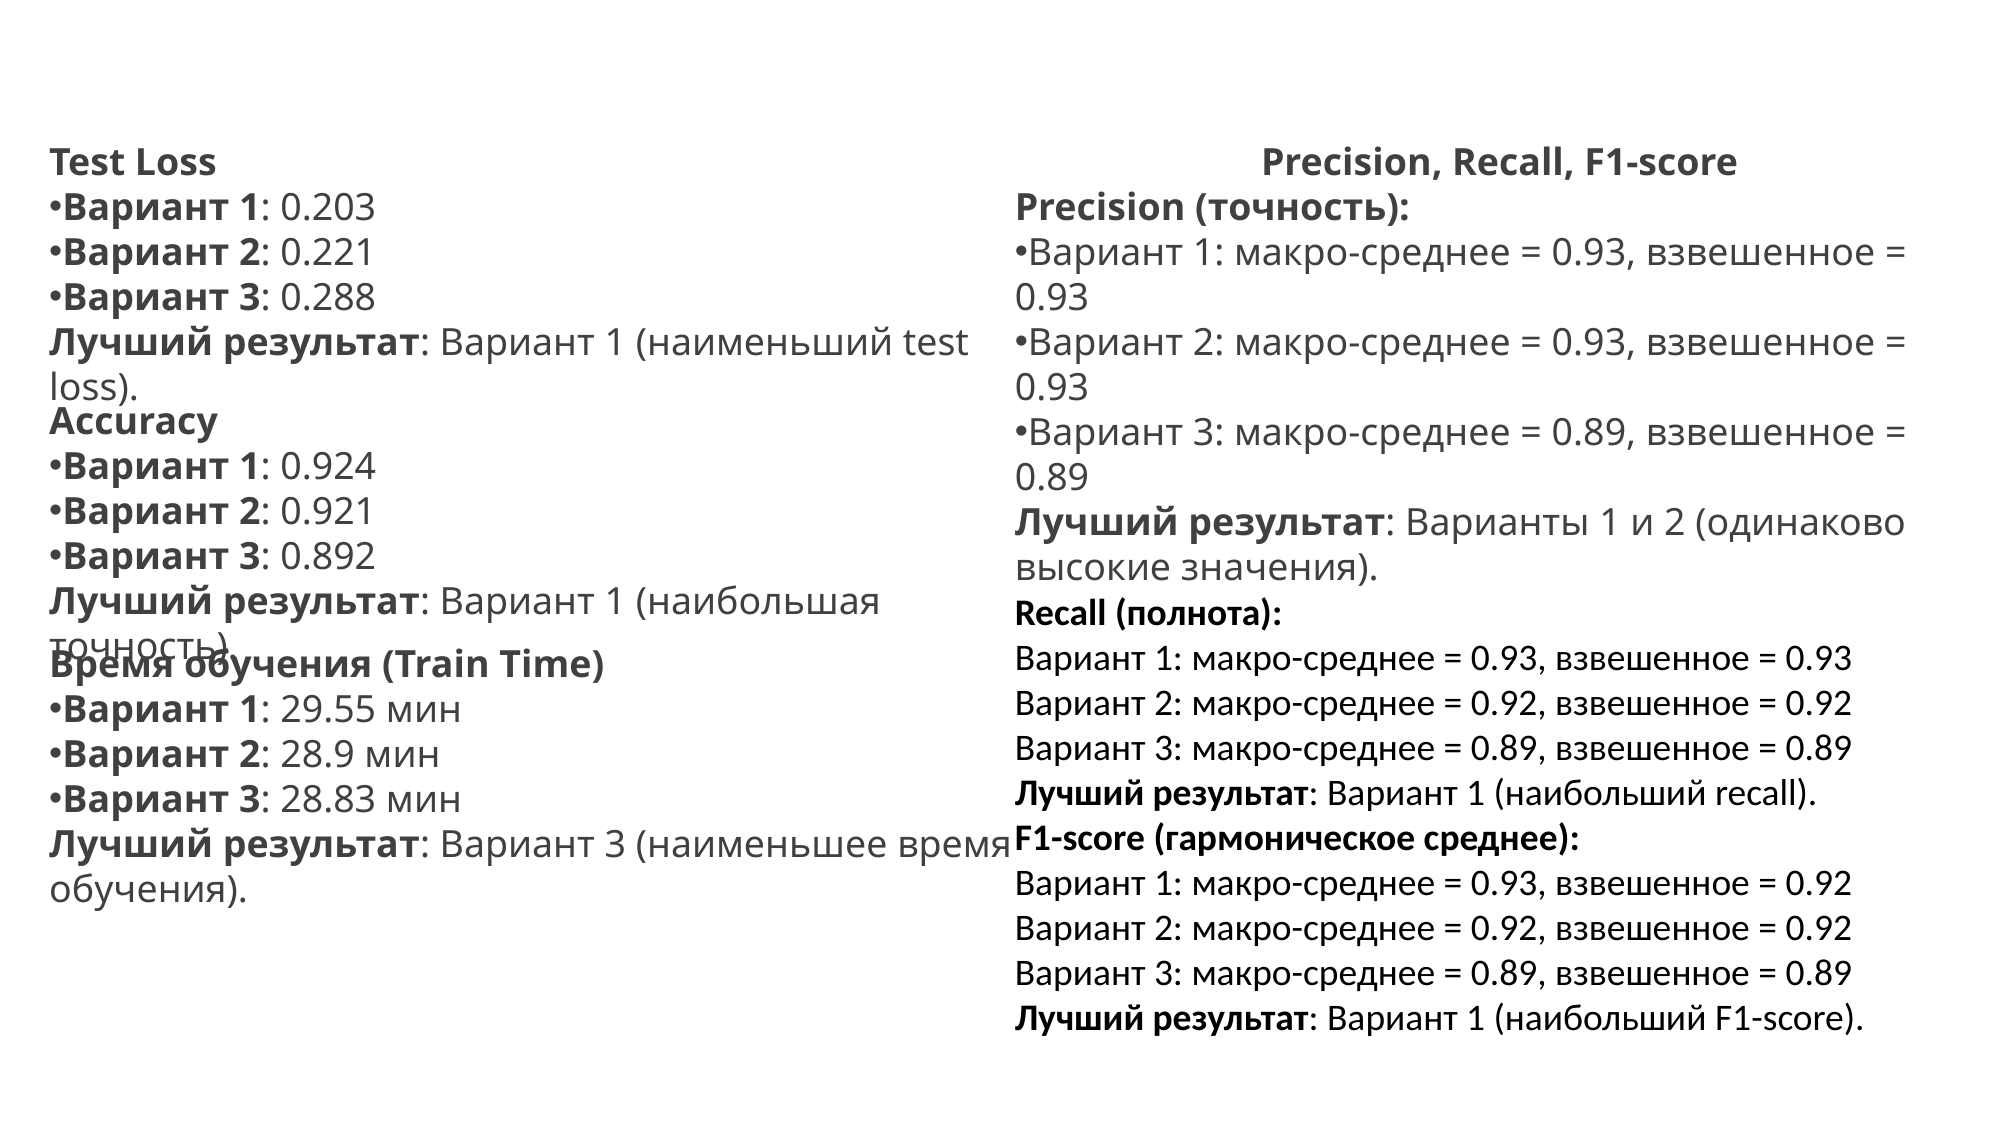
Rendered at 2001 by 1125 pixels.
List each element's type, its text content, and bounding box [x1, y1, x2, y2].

text_box Precision, Recall, F1-score Precision (точность): Вариант 1: макро-среднее = 0.93, взвешенное = 0.93 Вариант 2: макро-среднее = 0.93, взвешенное = 0.93 Вариант 3: макро-среднее = 0.89, взвешенное = 0.89 Лучший результат: Варианты 1 и 2 (одинаково высокие значения). Recall (полнота): Вариант 1: макро-среднее = 0.93, взвешенное = 0.93 Вариант 2: макро-среднее = 0.92, взвешенное = 0.92 Вариант 3: макро-среднее = 0.89, взвешенное = 0.89 Лучший результат: Вариант 1 (наибольший recall). F1-score (гармоническое среднее): Вариант 1: макро-среднее = 0.93, взвешенное = 0.92 Вариант 2: макро-среднее = 0.92, взвешенное = 0.92 Вариант 3: макро-среднее = 0.89, взвешенное = 0.89 Лучший результат: Вариант 1 (наибольший F1-score). [999, 130, 2000, 1046]
text_box Test Loss Вариант 1: 0.203 Вариант 2: 0.221 Вариант 3: 0.288 Лучший результат: Вариант 1 (наименьший test loss). [34, 130, 999, 389]
text_box Время обучения (Train Time) Вариант 1: 29.55 мин Вариант 2: 28.9 мин Вариант 3: 28.83 мин Лучший результат: Вариант 3 (наименьшее время обучения). [34, 632, 1035, 917]
text_box Accuracy Вариант 1: 0.924 Вариант 2: 0.921 Вариант 3: 0.892 Лучший результат: Вариант 1 (наибольшая точность). [34, 389, 999, 632]
